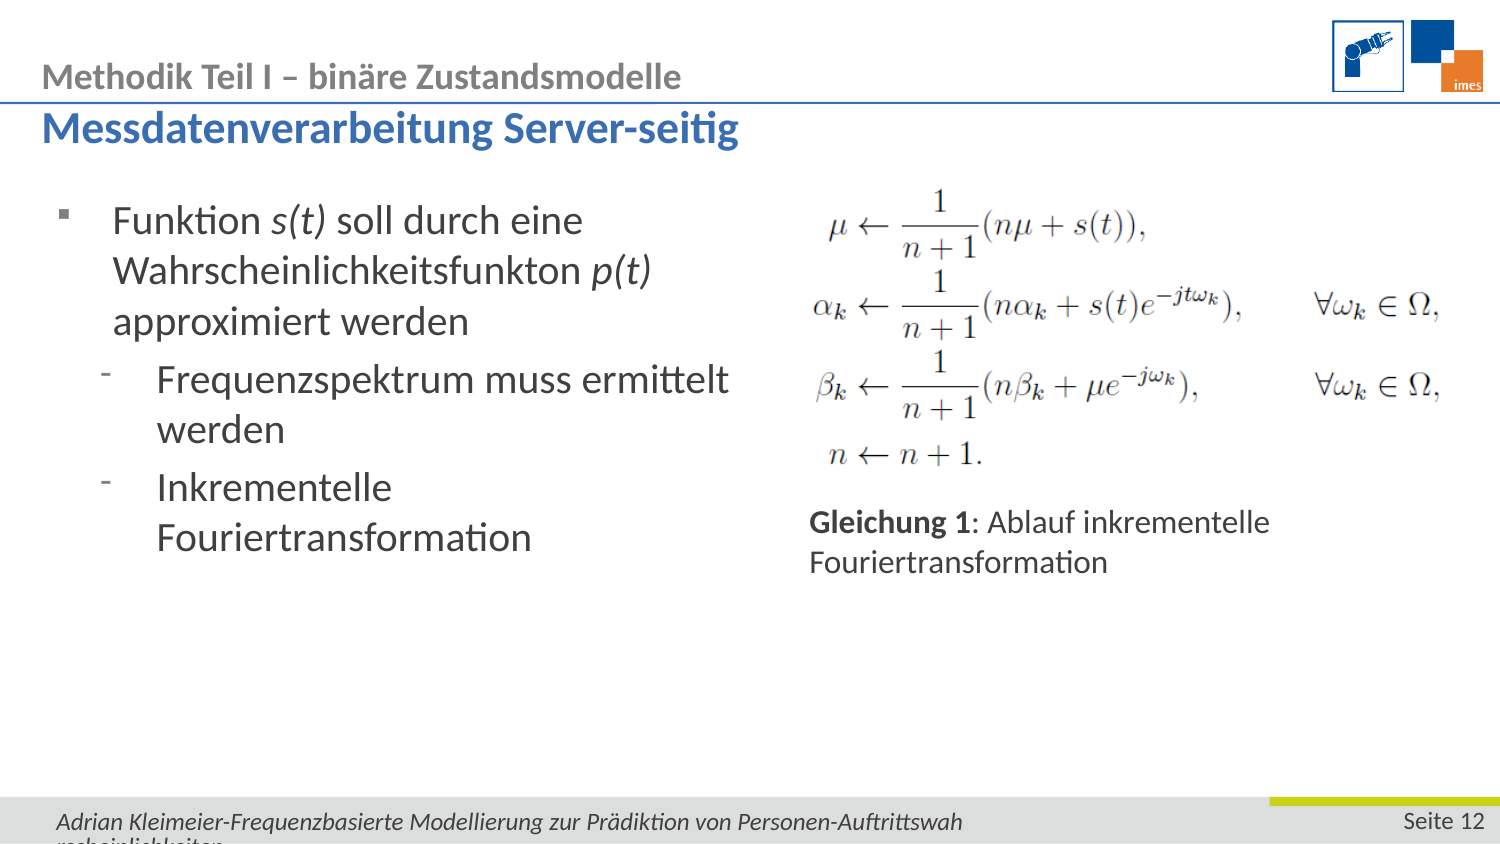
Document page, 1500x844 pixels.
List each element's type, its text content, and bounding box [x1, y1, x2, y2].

picture [1411, 20, 1483, 92]
picture [1332, 20, 1404, 92]
picture [790, 167, 1459, 494]
list Funktion s(t) soll durch eine Wahrscheinlichkeitsfunkton p(t) approximiert werden Frequenzspektrum muss ermittelt werden Inkrementelle Fouriertransformation [41, 185, 750, 733]
list Methodik Teil I – binäre Zustandsmodelle [41, 43, 1223, 103]
title Messdatenverarbeitung Server-seitig [41, 103, 1223, 162]
text_box Gleichung 1: Ablauf inkrementelle Fouriertransformation [794, 493, 1500, 588]
footer Adrian Kleimeier-Frequenzbasierte Modellierung zur Prädiktion von Personen-Auftrittswahrscheinlichkeiten [41, 796, 988, 844]
